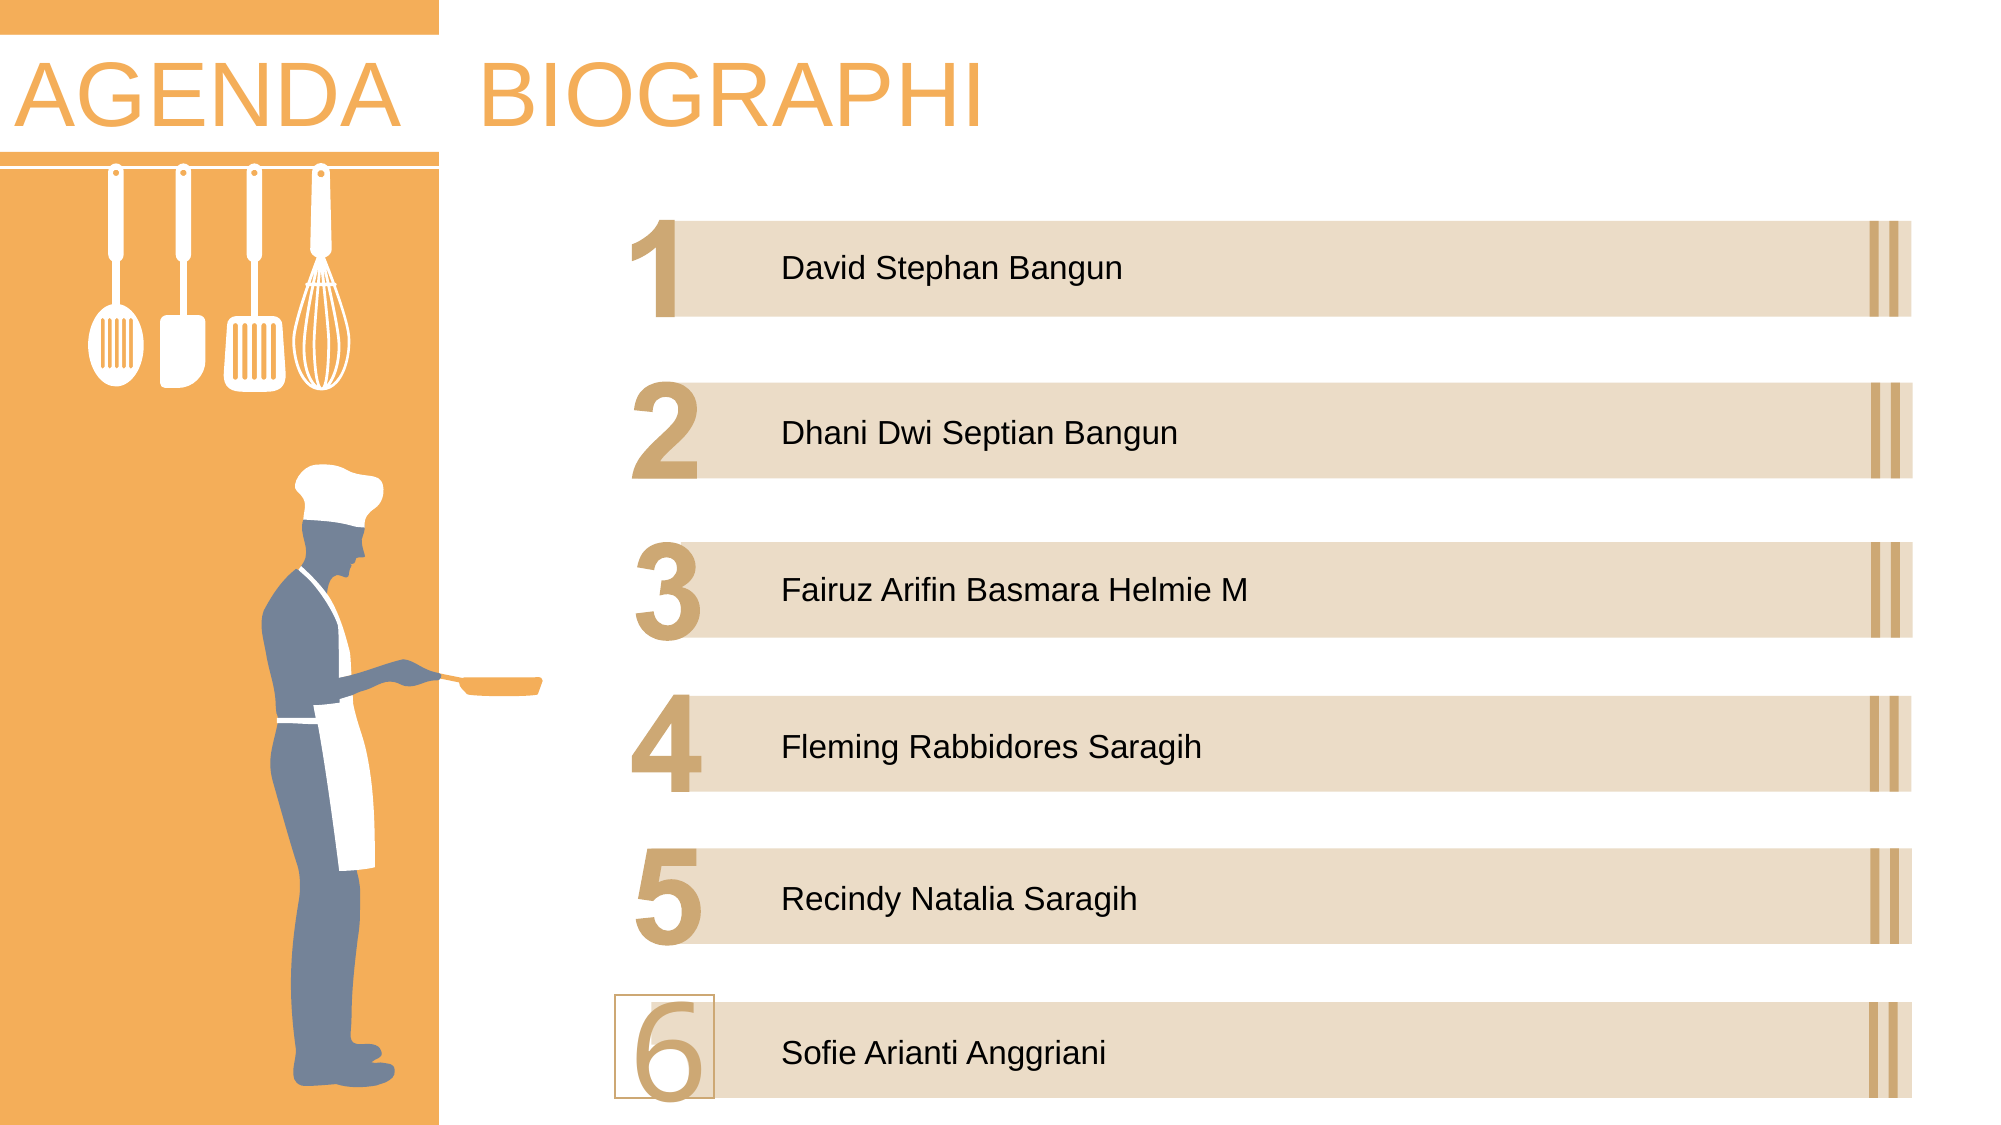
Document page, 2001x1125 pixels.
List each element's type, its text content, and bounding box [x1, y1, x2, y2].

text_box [631, 694, 1912, 792]
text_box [631, 381, 1913, 479]
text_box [635, 848, 1912, 946]
text_box 6 [614, 994, 715, 1099]
text_box BIOGRAPHI [462, 34, 2000, 152]
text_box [651, 1002, 1912, 1098]
text_box AGENDA [0, 34, 441, 152]
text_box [635, 541, 1913, 641]
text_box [631, 219, 1912, 318]
